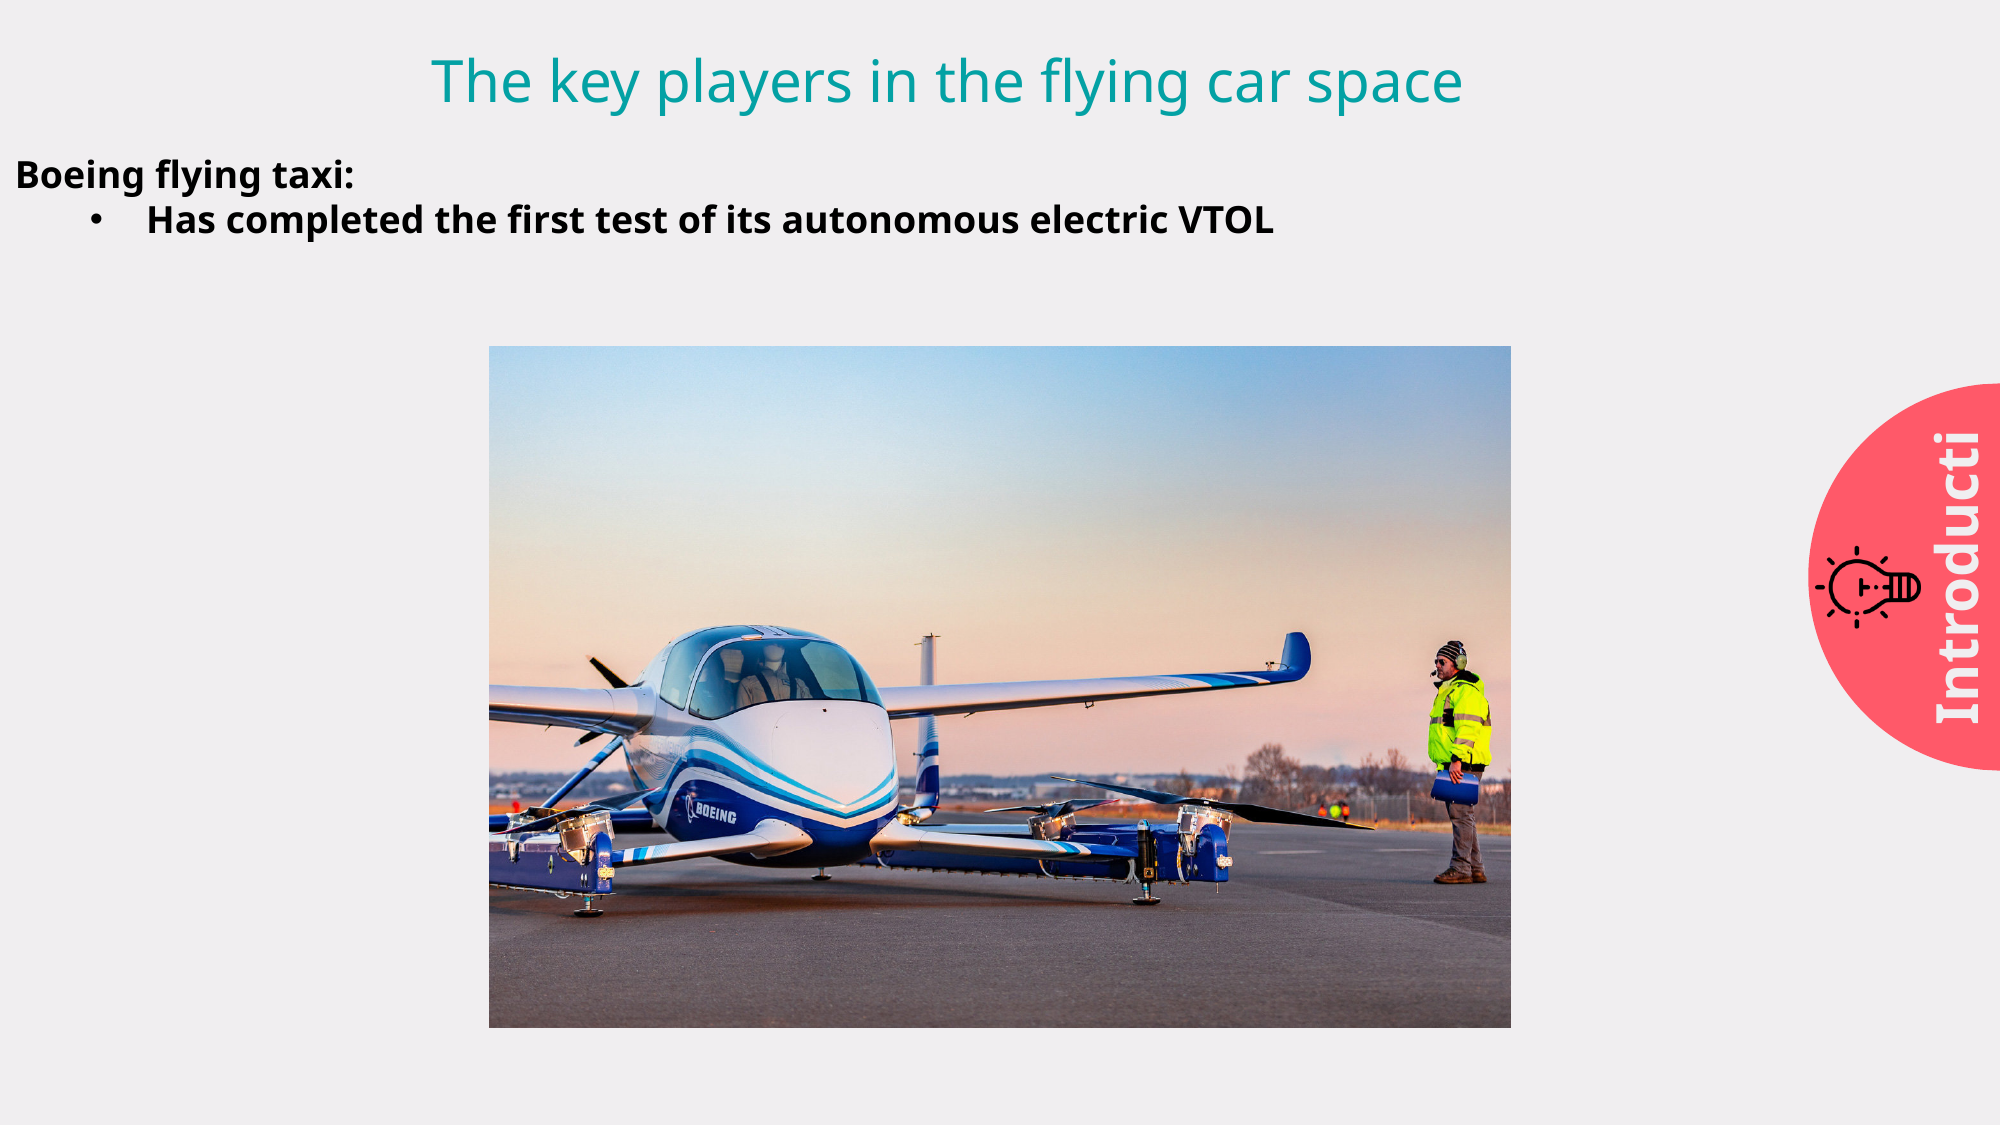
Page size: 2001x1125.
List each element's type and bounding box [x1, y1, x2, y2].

text_box [0, 0, 2000, 1125]
picture [1815, 534, 1921, 640]
picture [489, 346, 1511, 1028]
